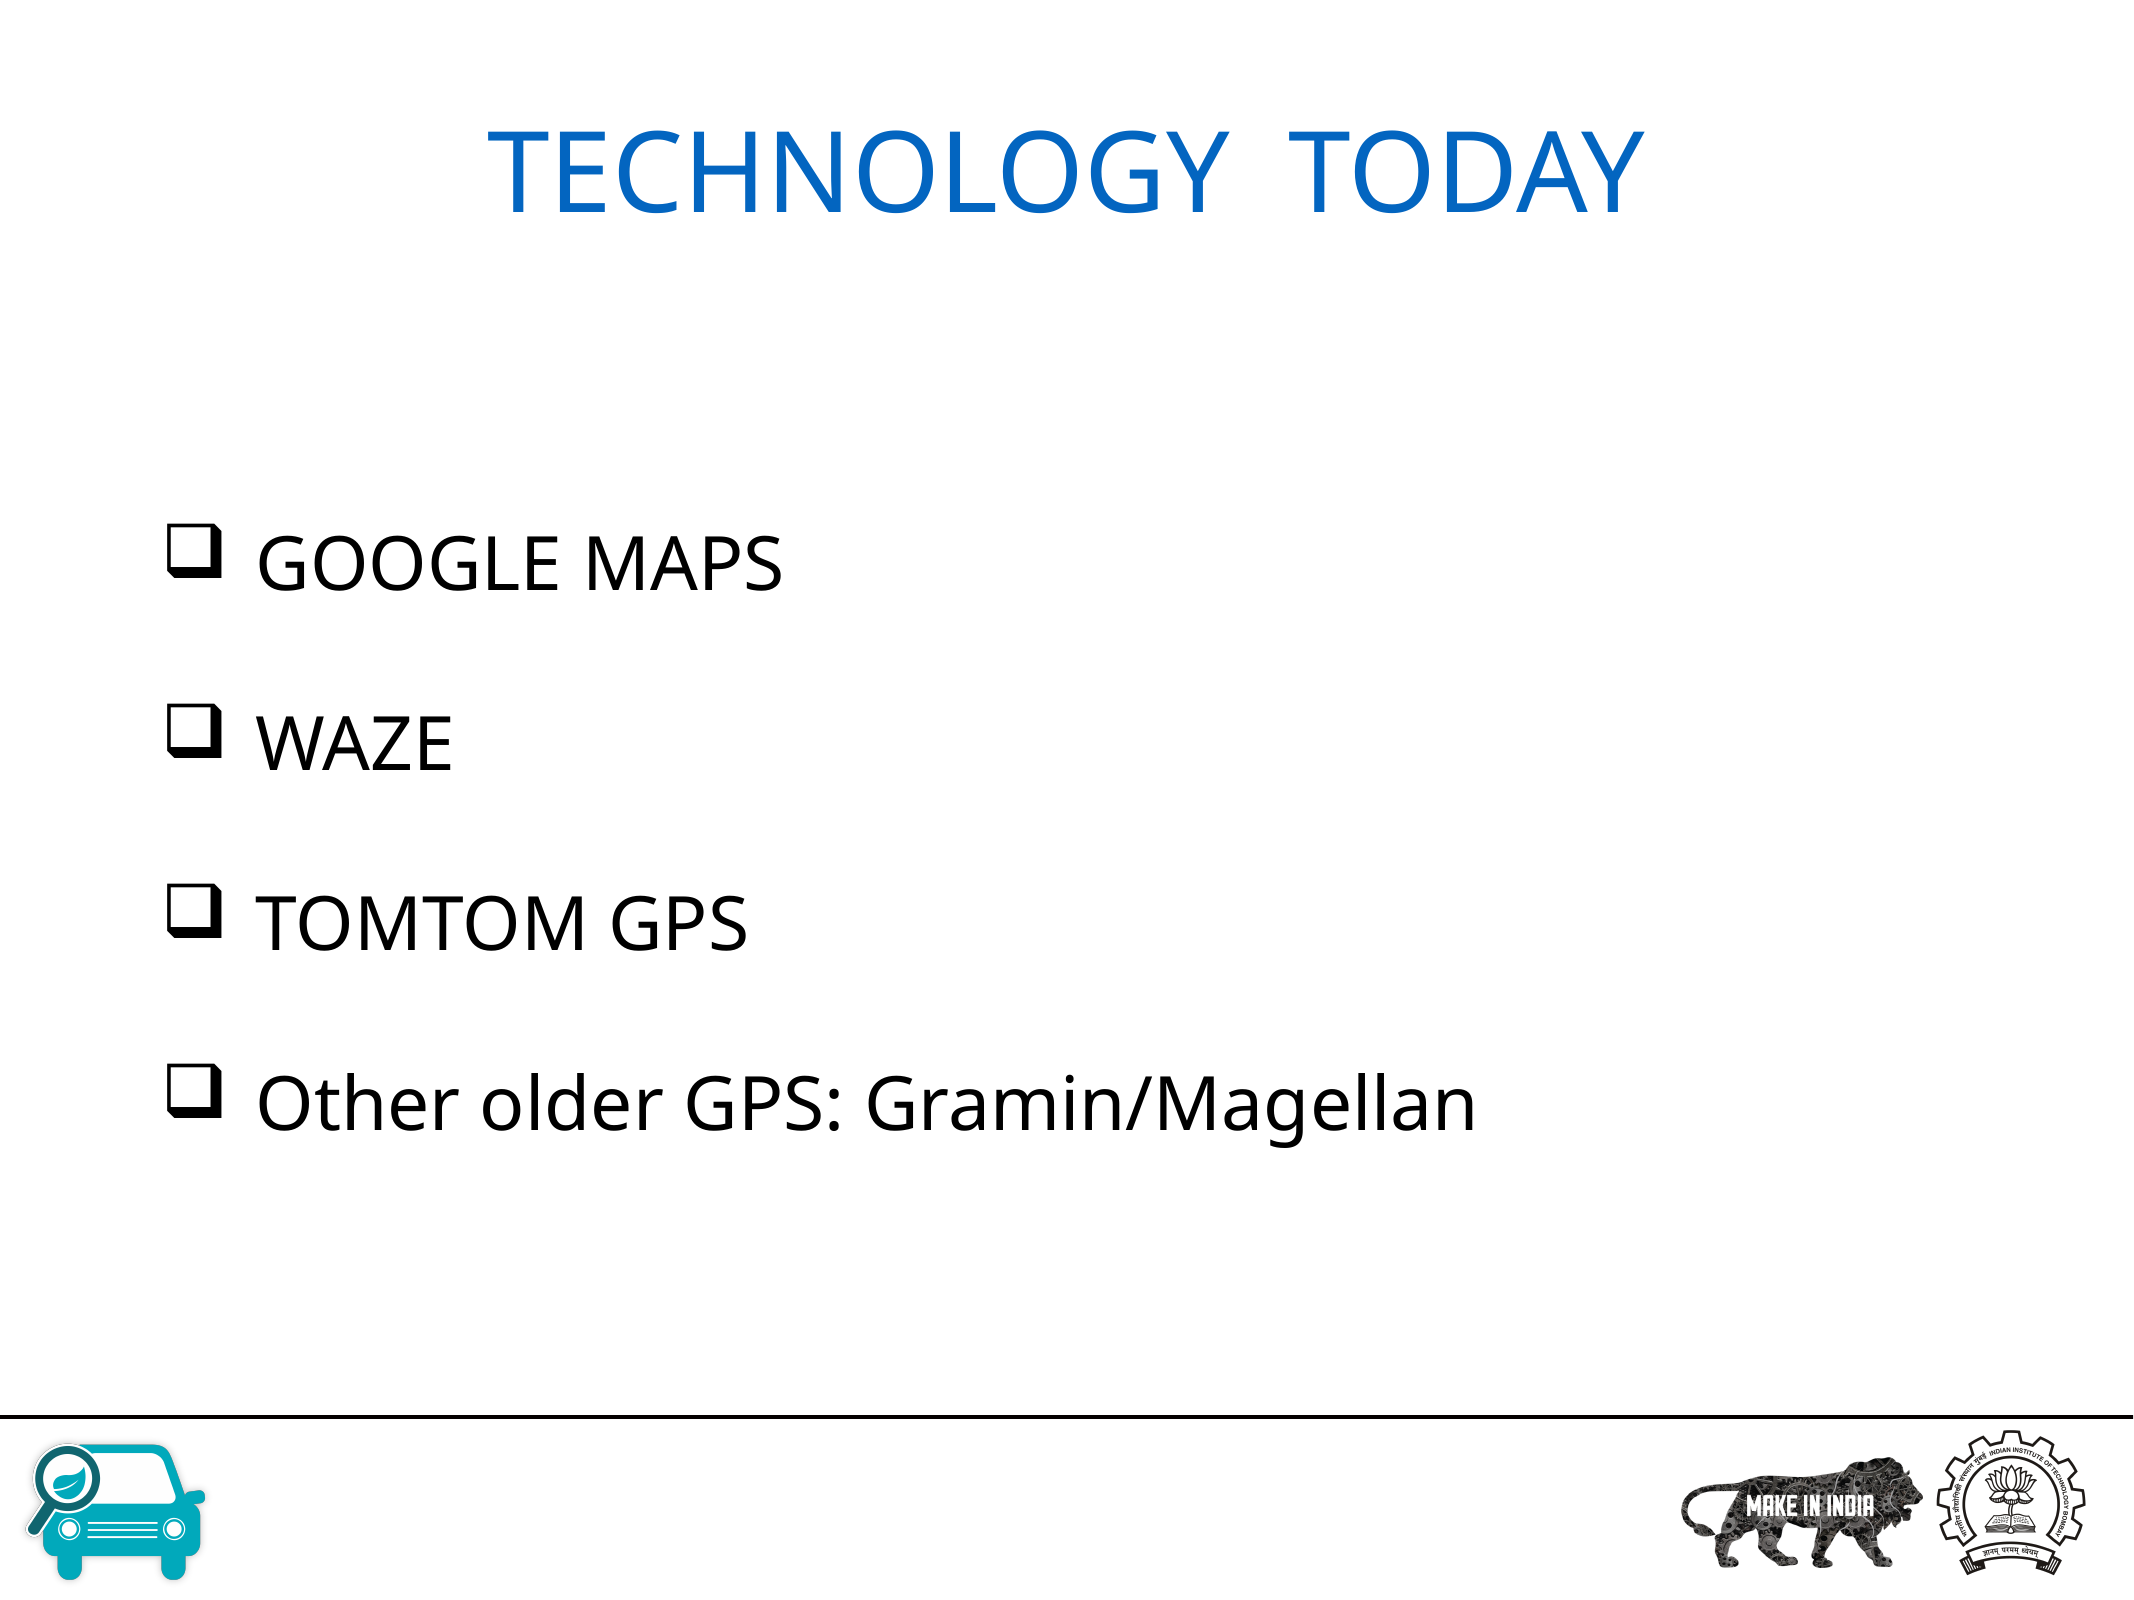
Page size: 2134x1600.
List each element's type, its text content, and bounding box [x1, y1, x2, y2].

text_box GOOGLE MAPS WAZE TOMTOM GPS Other older GPS: Gramin/Magellan [153, 507, 1518, 1154]
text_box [1681, 1427, 2087, 1577]
text_box TECHNOLOGY TODAY [472, 92, 1661, 243]
picture [12, 1410, 228, 1600]
